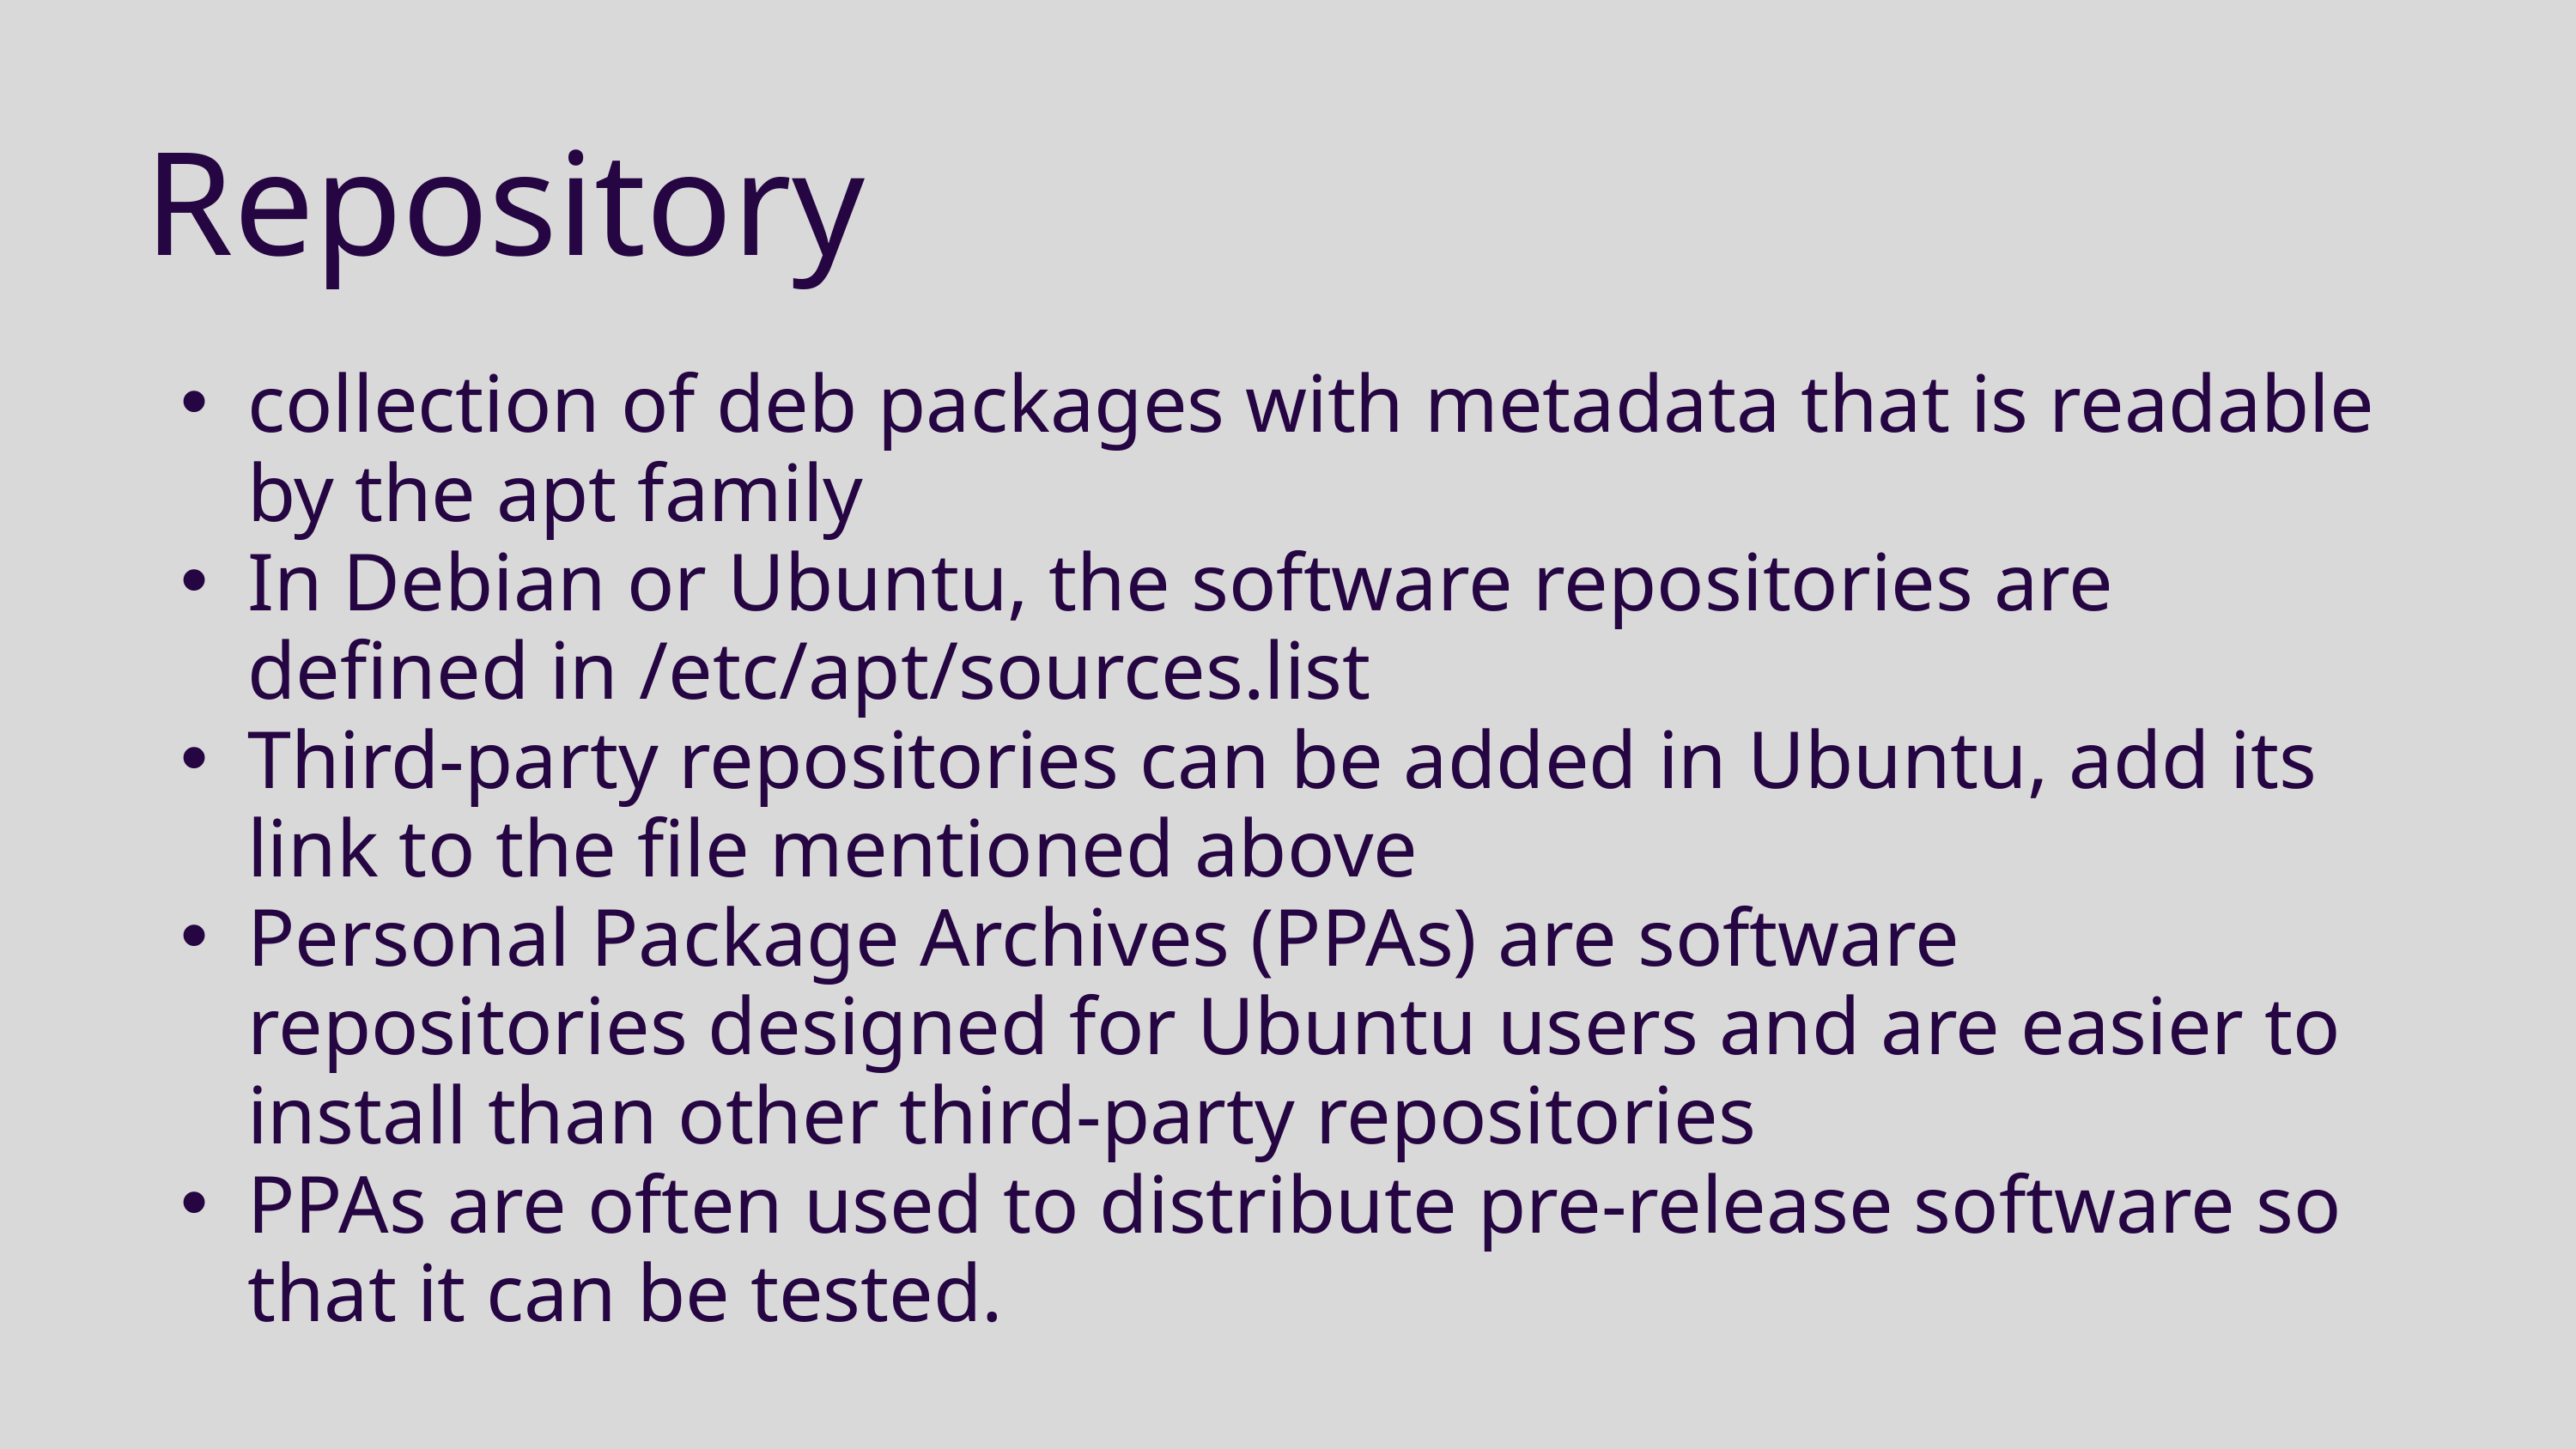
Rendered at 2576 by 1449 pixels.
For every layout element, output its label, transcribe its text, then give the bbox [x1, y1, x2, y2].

text_box Repository [144, 122, 2432, 284]
text_box collection of deb packages with metadata that is readable by the apt family In Debian or Ubuntu, the software repositories are defined in /etc/apt/sources.list Third-party repositories can be added in Ubuntu, add its link to the file mentioned above Personal Package Archives (PPAs) are software repositories designed for Ubuntu users and are easier to install than other third-party repositories PPAs are often used to distribute pre-release software so that it can be tested. [113, 359, 2401, 1337]
